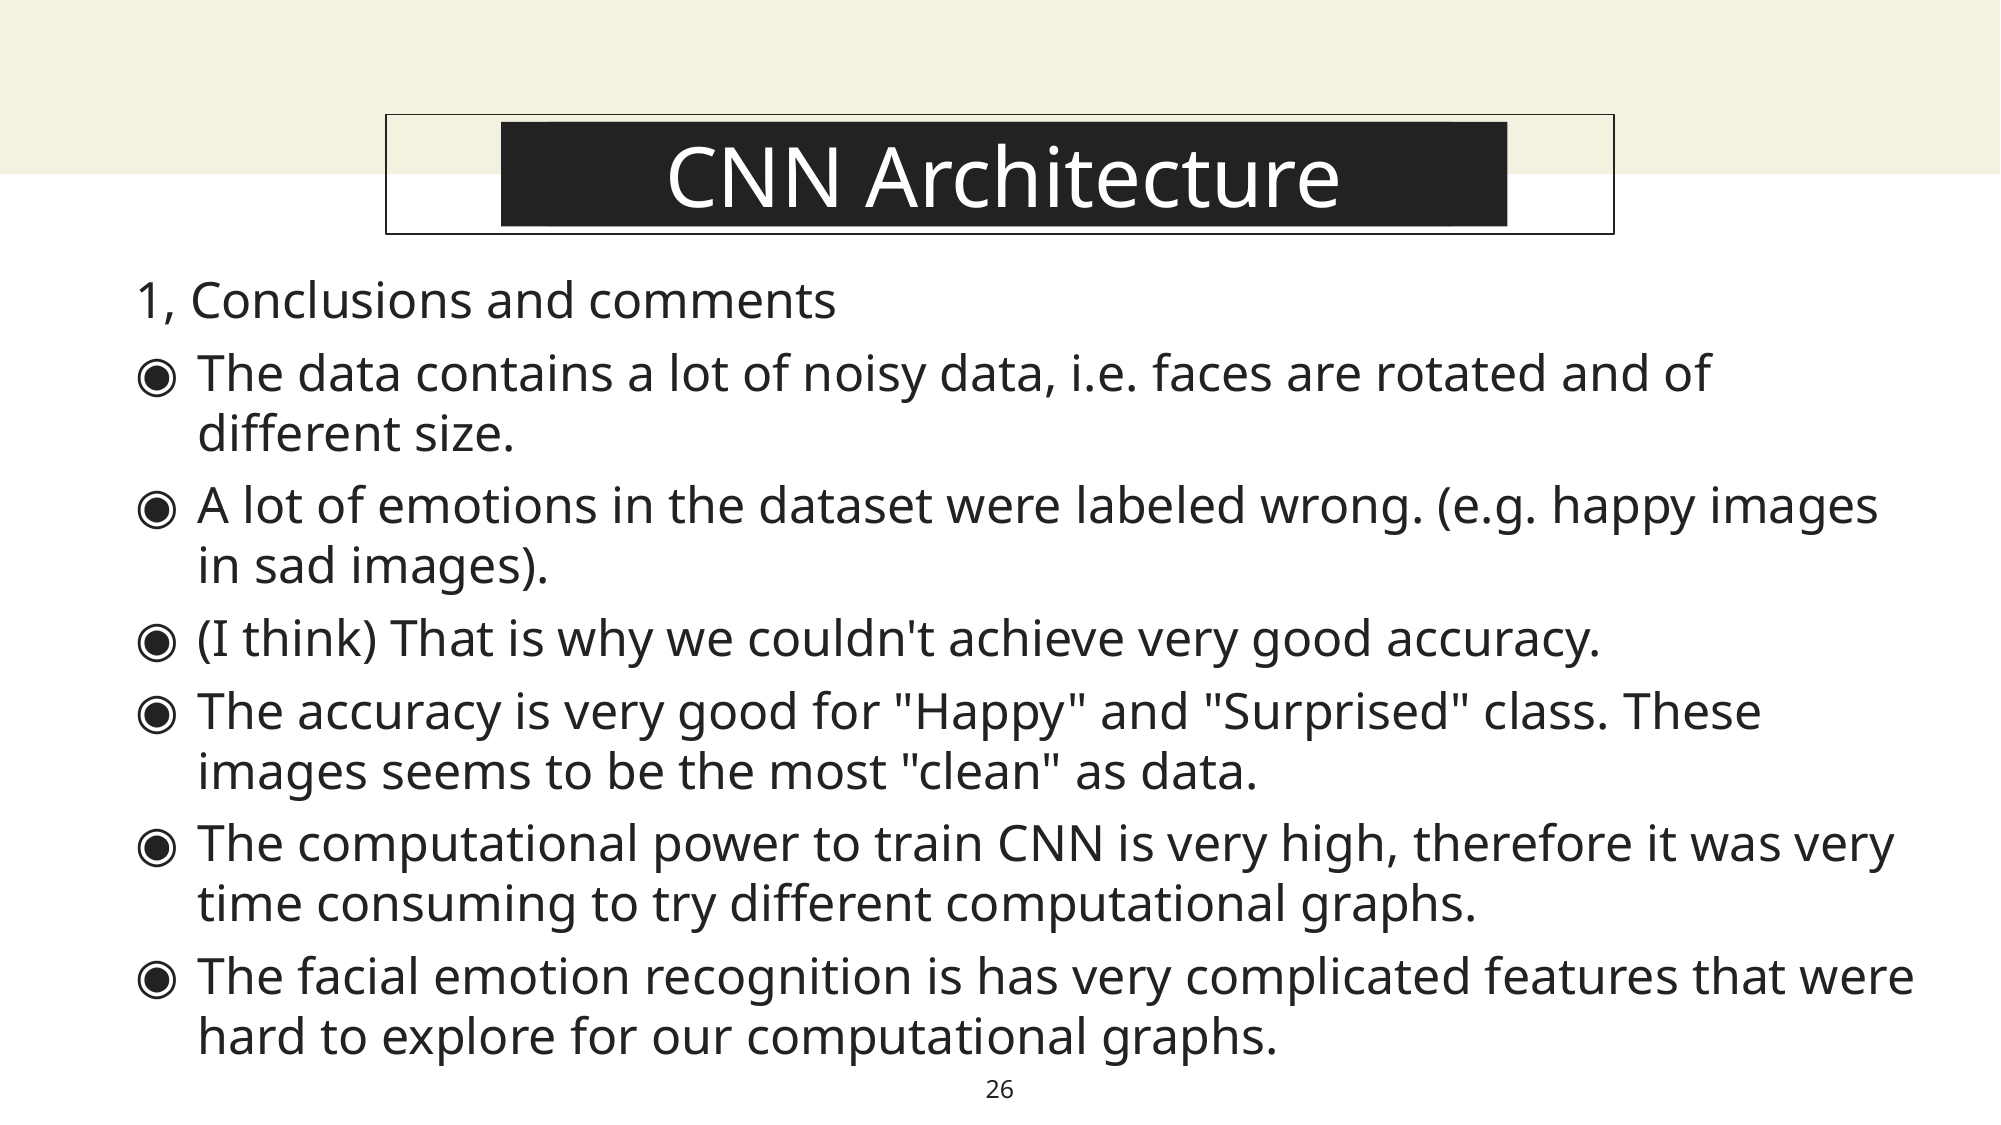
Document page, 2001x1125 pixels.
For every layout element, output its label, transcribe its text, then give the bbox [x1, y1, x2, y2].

title CNN Architecture [501, 121, 1508, 227]
slide_number 26 [954, 1058, 1045, 1125]
list 1, Conclusions and comments The data contains a lot of noisy data, i.e. faces are rotated and of different size. A lot of emotions in the dataset were labeled wrong. (e.g. happy images in sad images). (I think) That is why we couldn't achieve very good accuracy. The accuracy is very good for "Happy" and "Surprised" class. These images seems to be the most "clean" as data. The computational power to train CNN is very high, therefore it was very time consuming to try different computational graphs. The facial emotion recognition is has very complicated features that were hard to explore for our computational graphs. [107, 253, 1934, 467]
